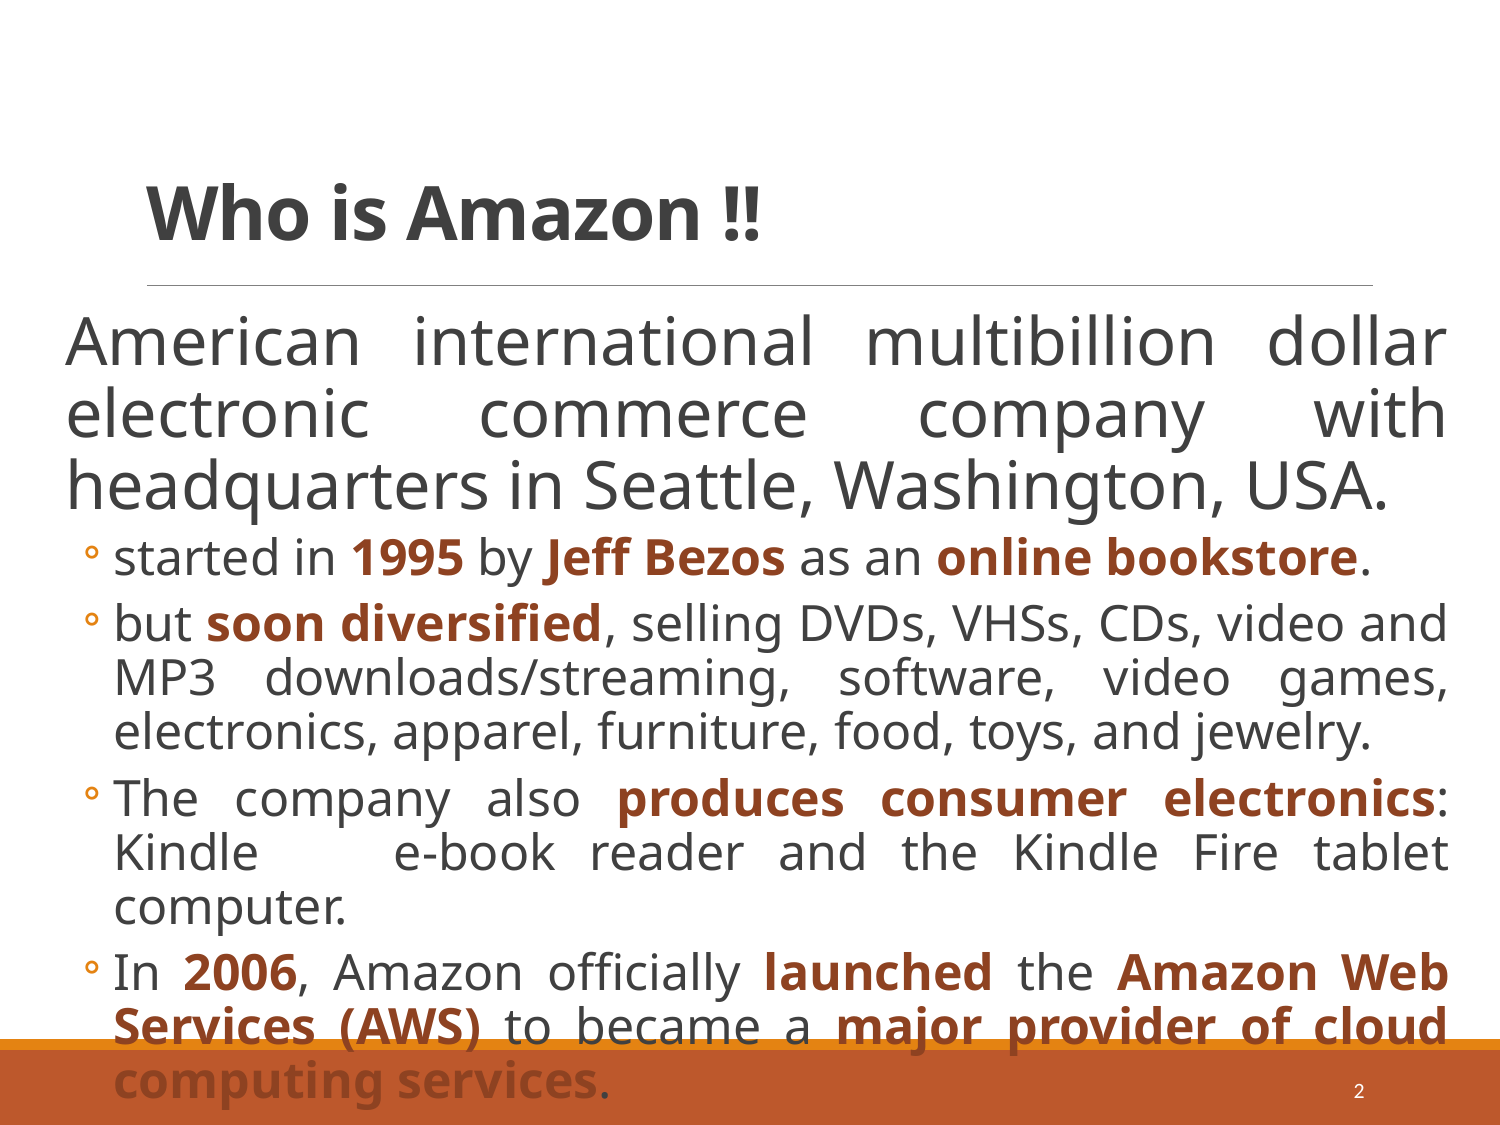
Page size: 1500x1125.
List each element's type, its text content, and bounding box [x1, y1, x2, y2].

list American international multibillion dollar electronic commerce company with headquarters in Seattle, Washington, USA. started in 1995 by Jeff Bezos as an online bookstore. but soon diversified, selling DVDs, VHSs, CDs, video and MP3 downloads/streaming, software, video games, electronics, apparel, furniture, food, toys, and jewelry. The company also produces consumer electronics: Kindle e-book reader and the Kindle Fire tablet computer. In 2006, Amazon officially launched the Amazon Web Services (AWS) to became a major provider of cloud computing services. [50, 299, 1450, 1125]
title Who is Amazon !! [131, 24, 1369, 263]
slide_number 2 [1218, 1059, 1380, 1120]
